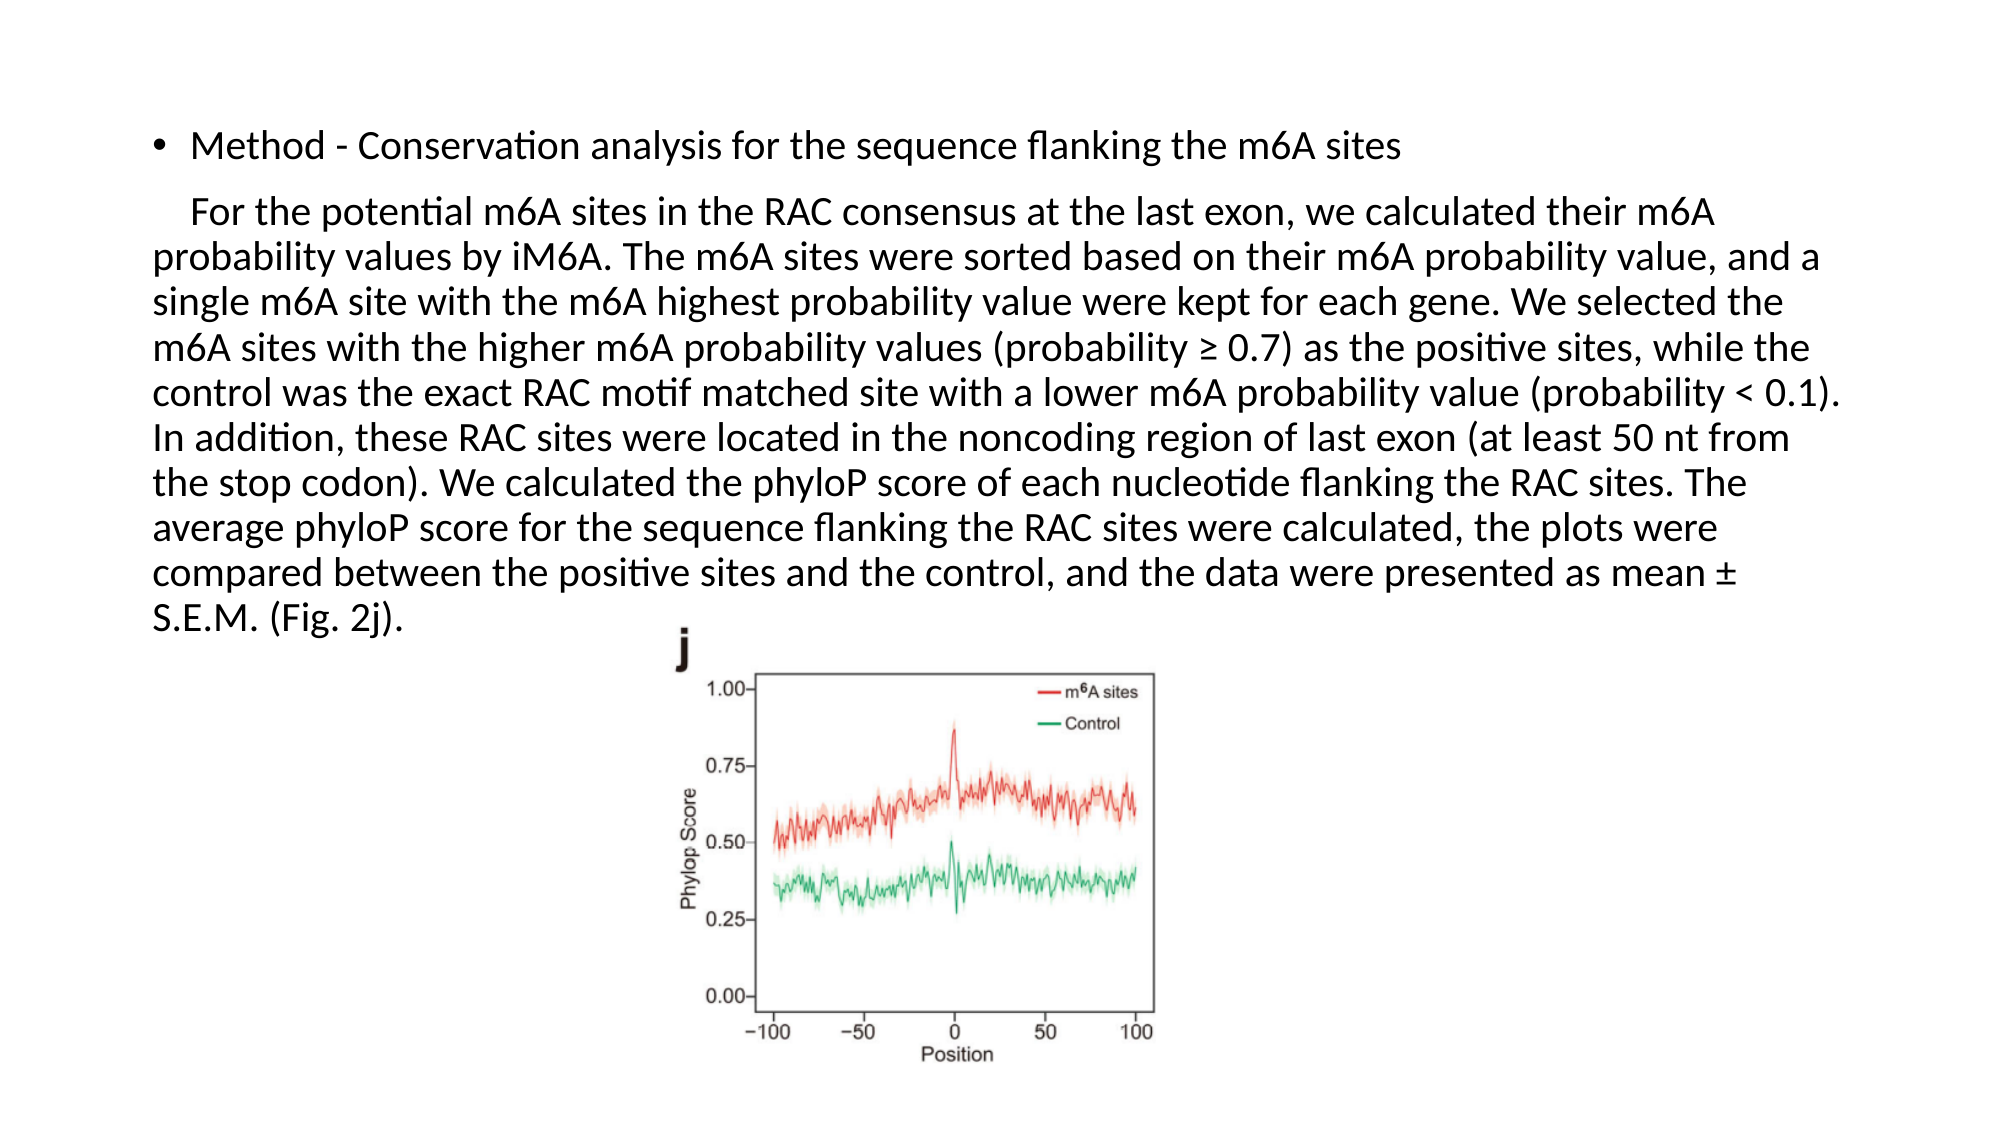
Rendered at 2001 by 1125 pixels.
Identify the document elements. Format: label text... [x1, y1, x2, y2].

picture [659, 617, 1205, 1089]
list Method - Conservation analysis for the sequence flanking the m6A sites For the potential m6A sites in the RAC consensus at the last exon, we calculated their m6A probability values by iM6A. The m6A sites were sorted based on their m6A probability value, and a single m6A site with the m6A highest probability value were kept for each gene. We selected the m6A sites with the higher m6A probability values (probability ≥ 0.7) as the positive sites, while the control was the exact RAC motif matched site with a lower m6A probability value (probability < 0.1). In addition, these RAC sites were located in the noncoding region of last exon (at least 50 nt from the stop codon). We calculated the phyloP score of each nucleotide flanking the RAC sites. The average phyloP score for the sequence flanking the RAC sites were calculated, the plots were compared between the positive sites and the control, and the data were presented as mean ± S.E.M. (Fig. 2j). [137, 116, 1863, 1009]
